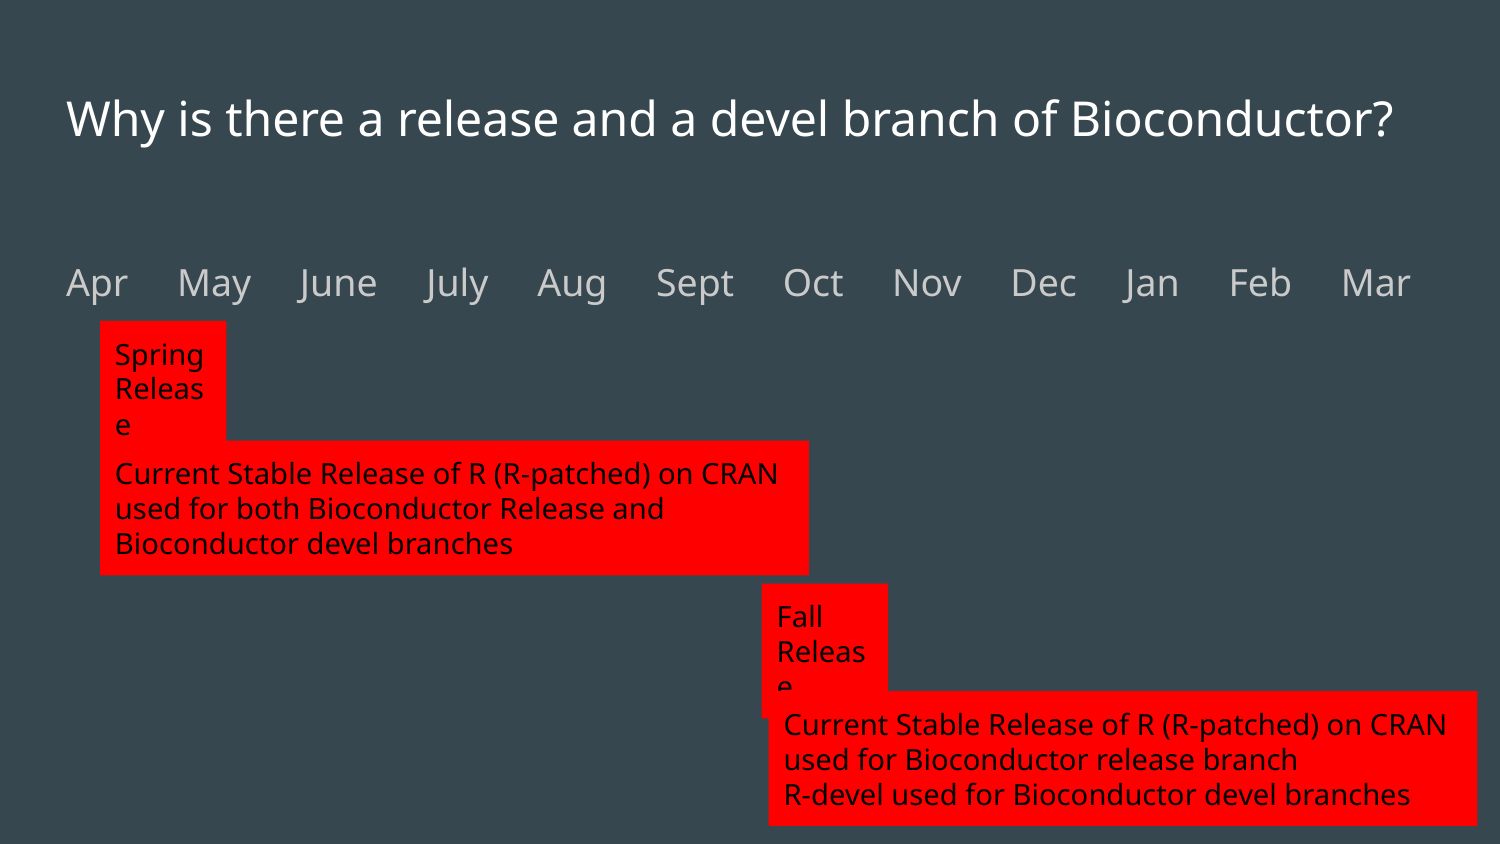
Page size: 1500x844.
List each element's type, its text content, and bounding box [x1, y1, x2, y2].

text_box Spring Release [100, 320, 227, 456]
text_box Current Stable Release of R (R-patched) on CRAN used for both Bioconductor Release and Bioconductor devel branches [100, 440, 809, 576]
text_box Fall Release [761, 583, 889, 719]
title Why is there a release and a devel branch of Bioconductor? [51, 72, 1449, 166]
list Apr May June July Aug Sept Oct Nov Dec Jan Feb Mar [51, 166, 1449, 769]
text_box Current Stable Release of R (R-patched) on CRAN used for Bioconductor release branch R-devel used for Bioconductor devel branches [768, 691, 1478, 826]
